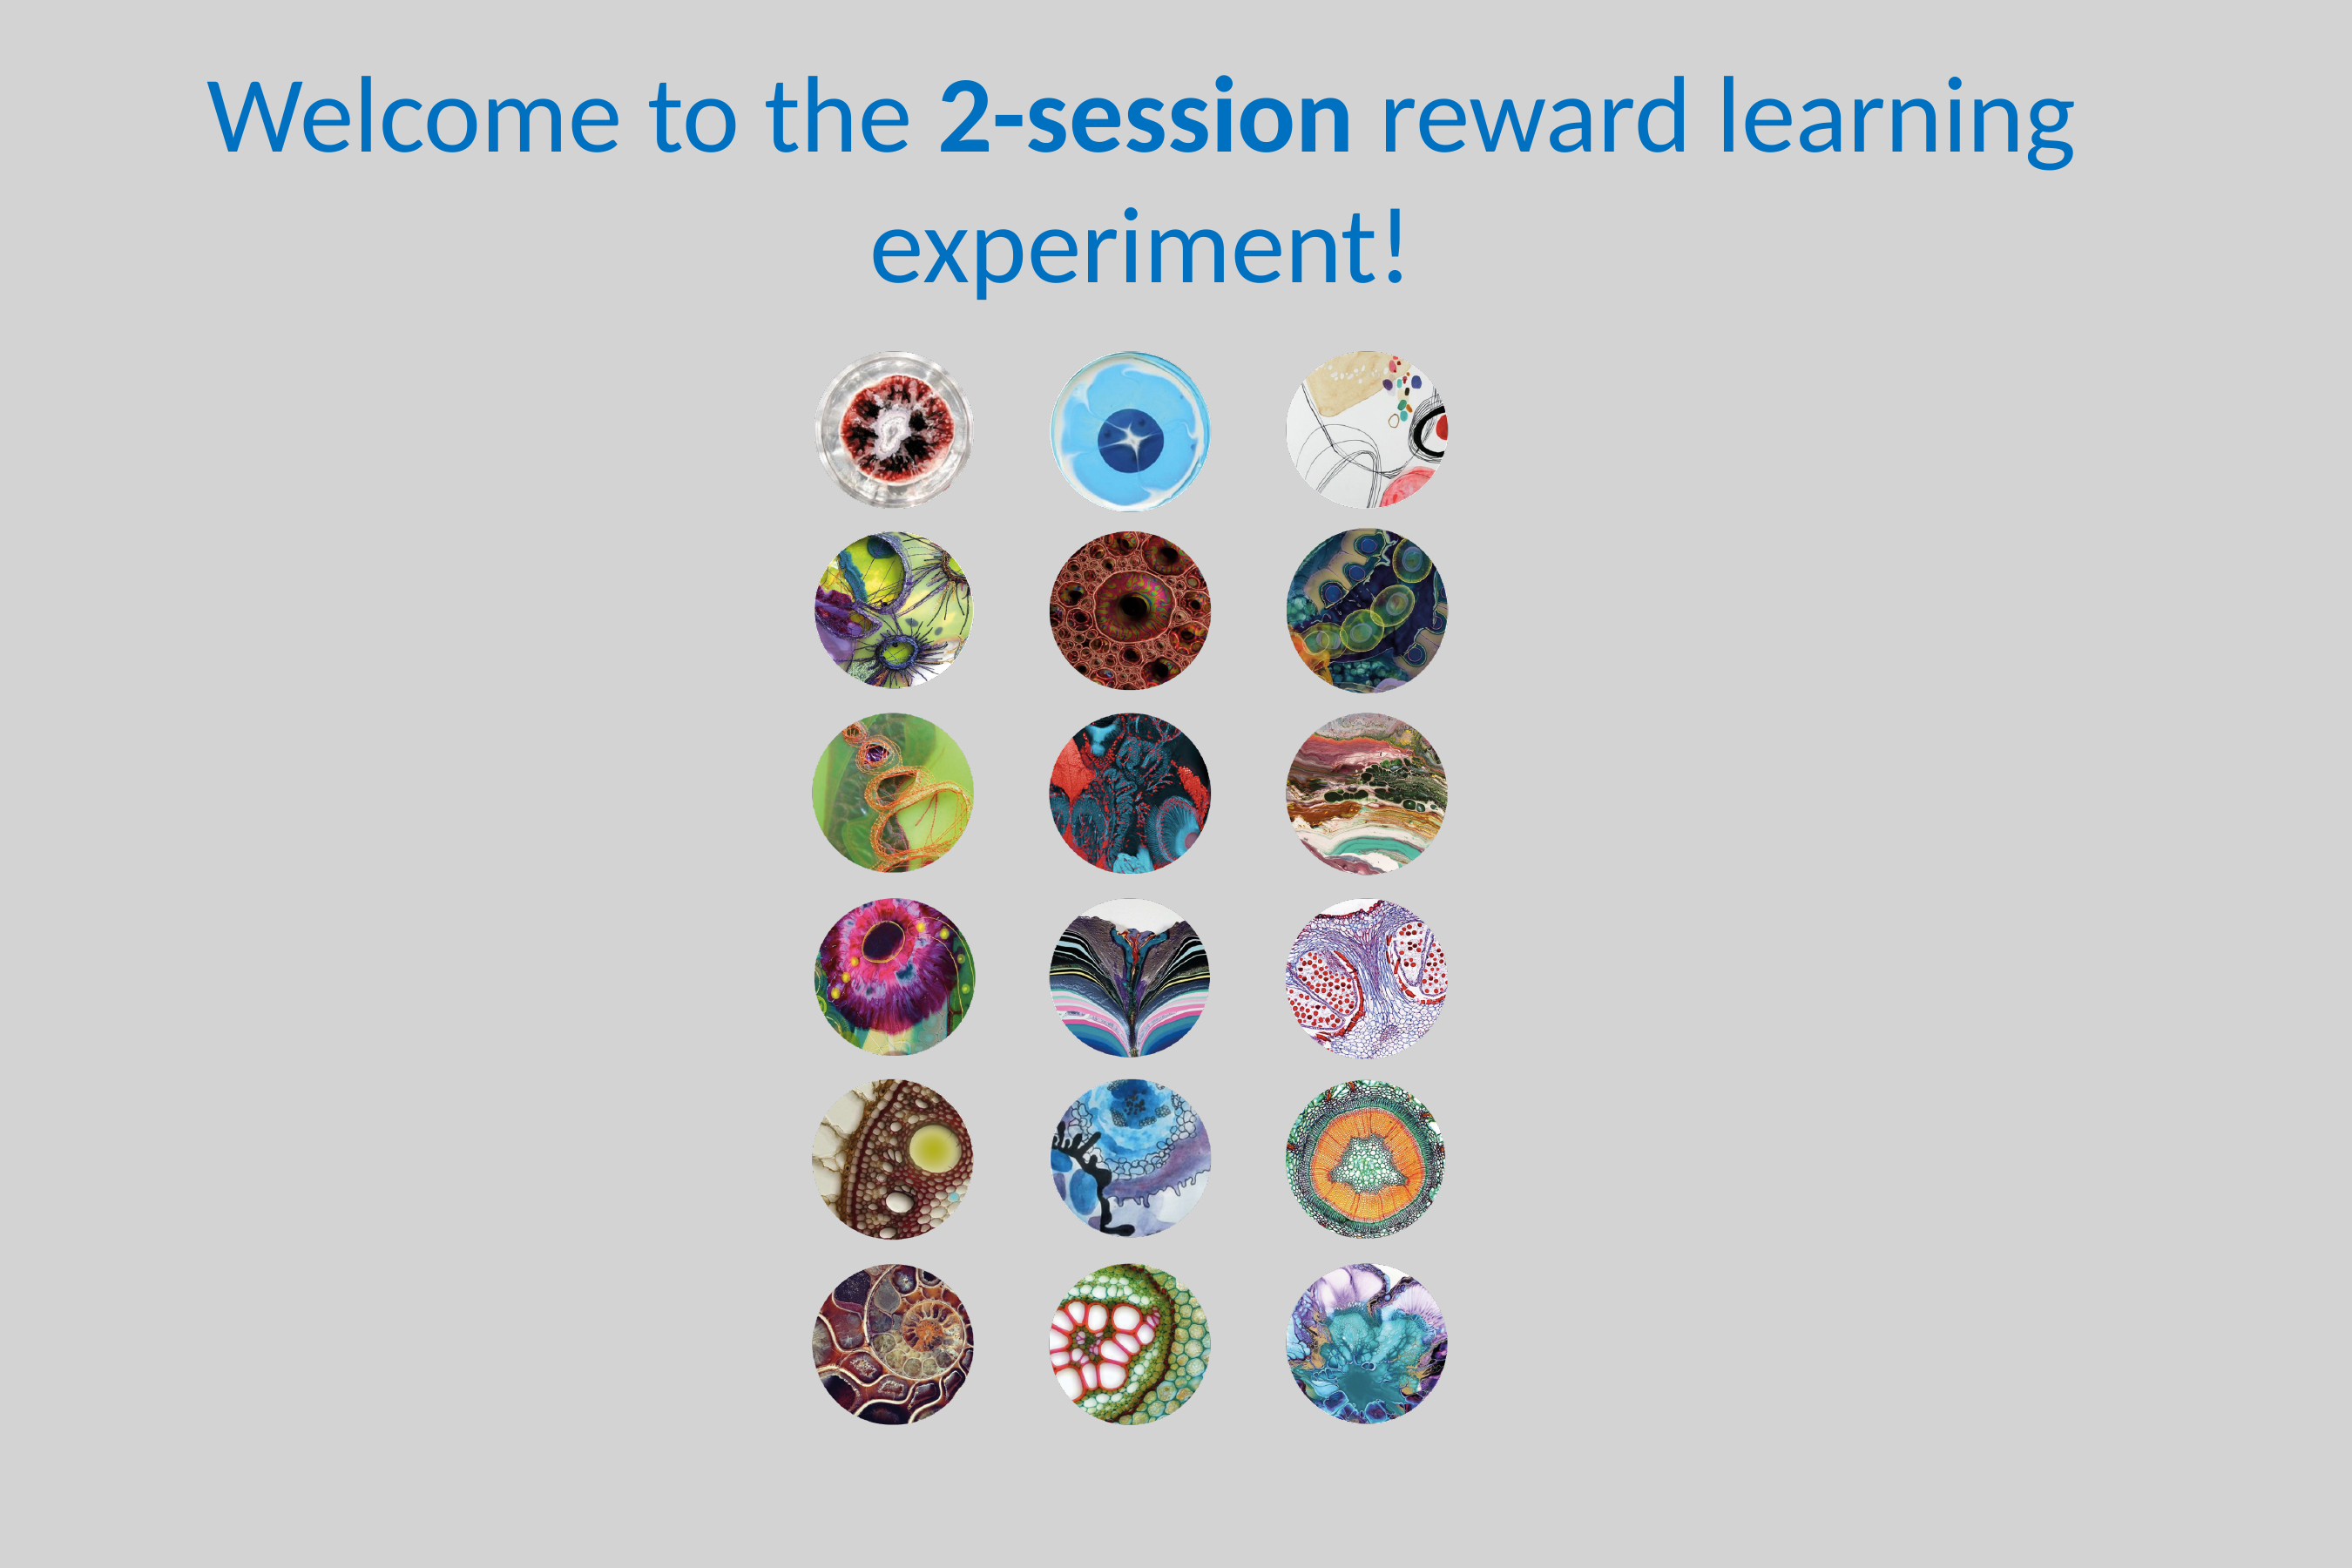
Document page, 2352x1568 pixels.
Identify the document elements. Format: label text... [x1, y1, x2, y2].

picture [739, 335, 1522, 1544]
text_box Welcome to the 2-session reward learning experiment! [168, 37, 2115, 312]
